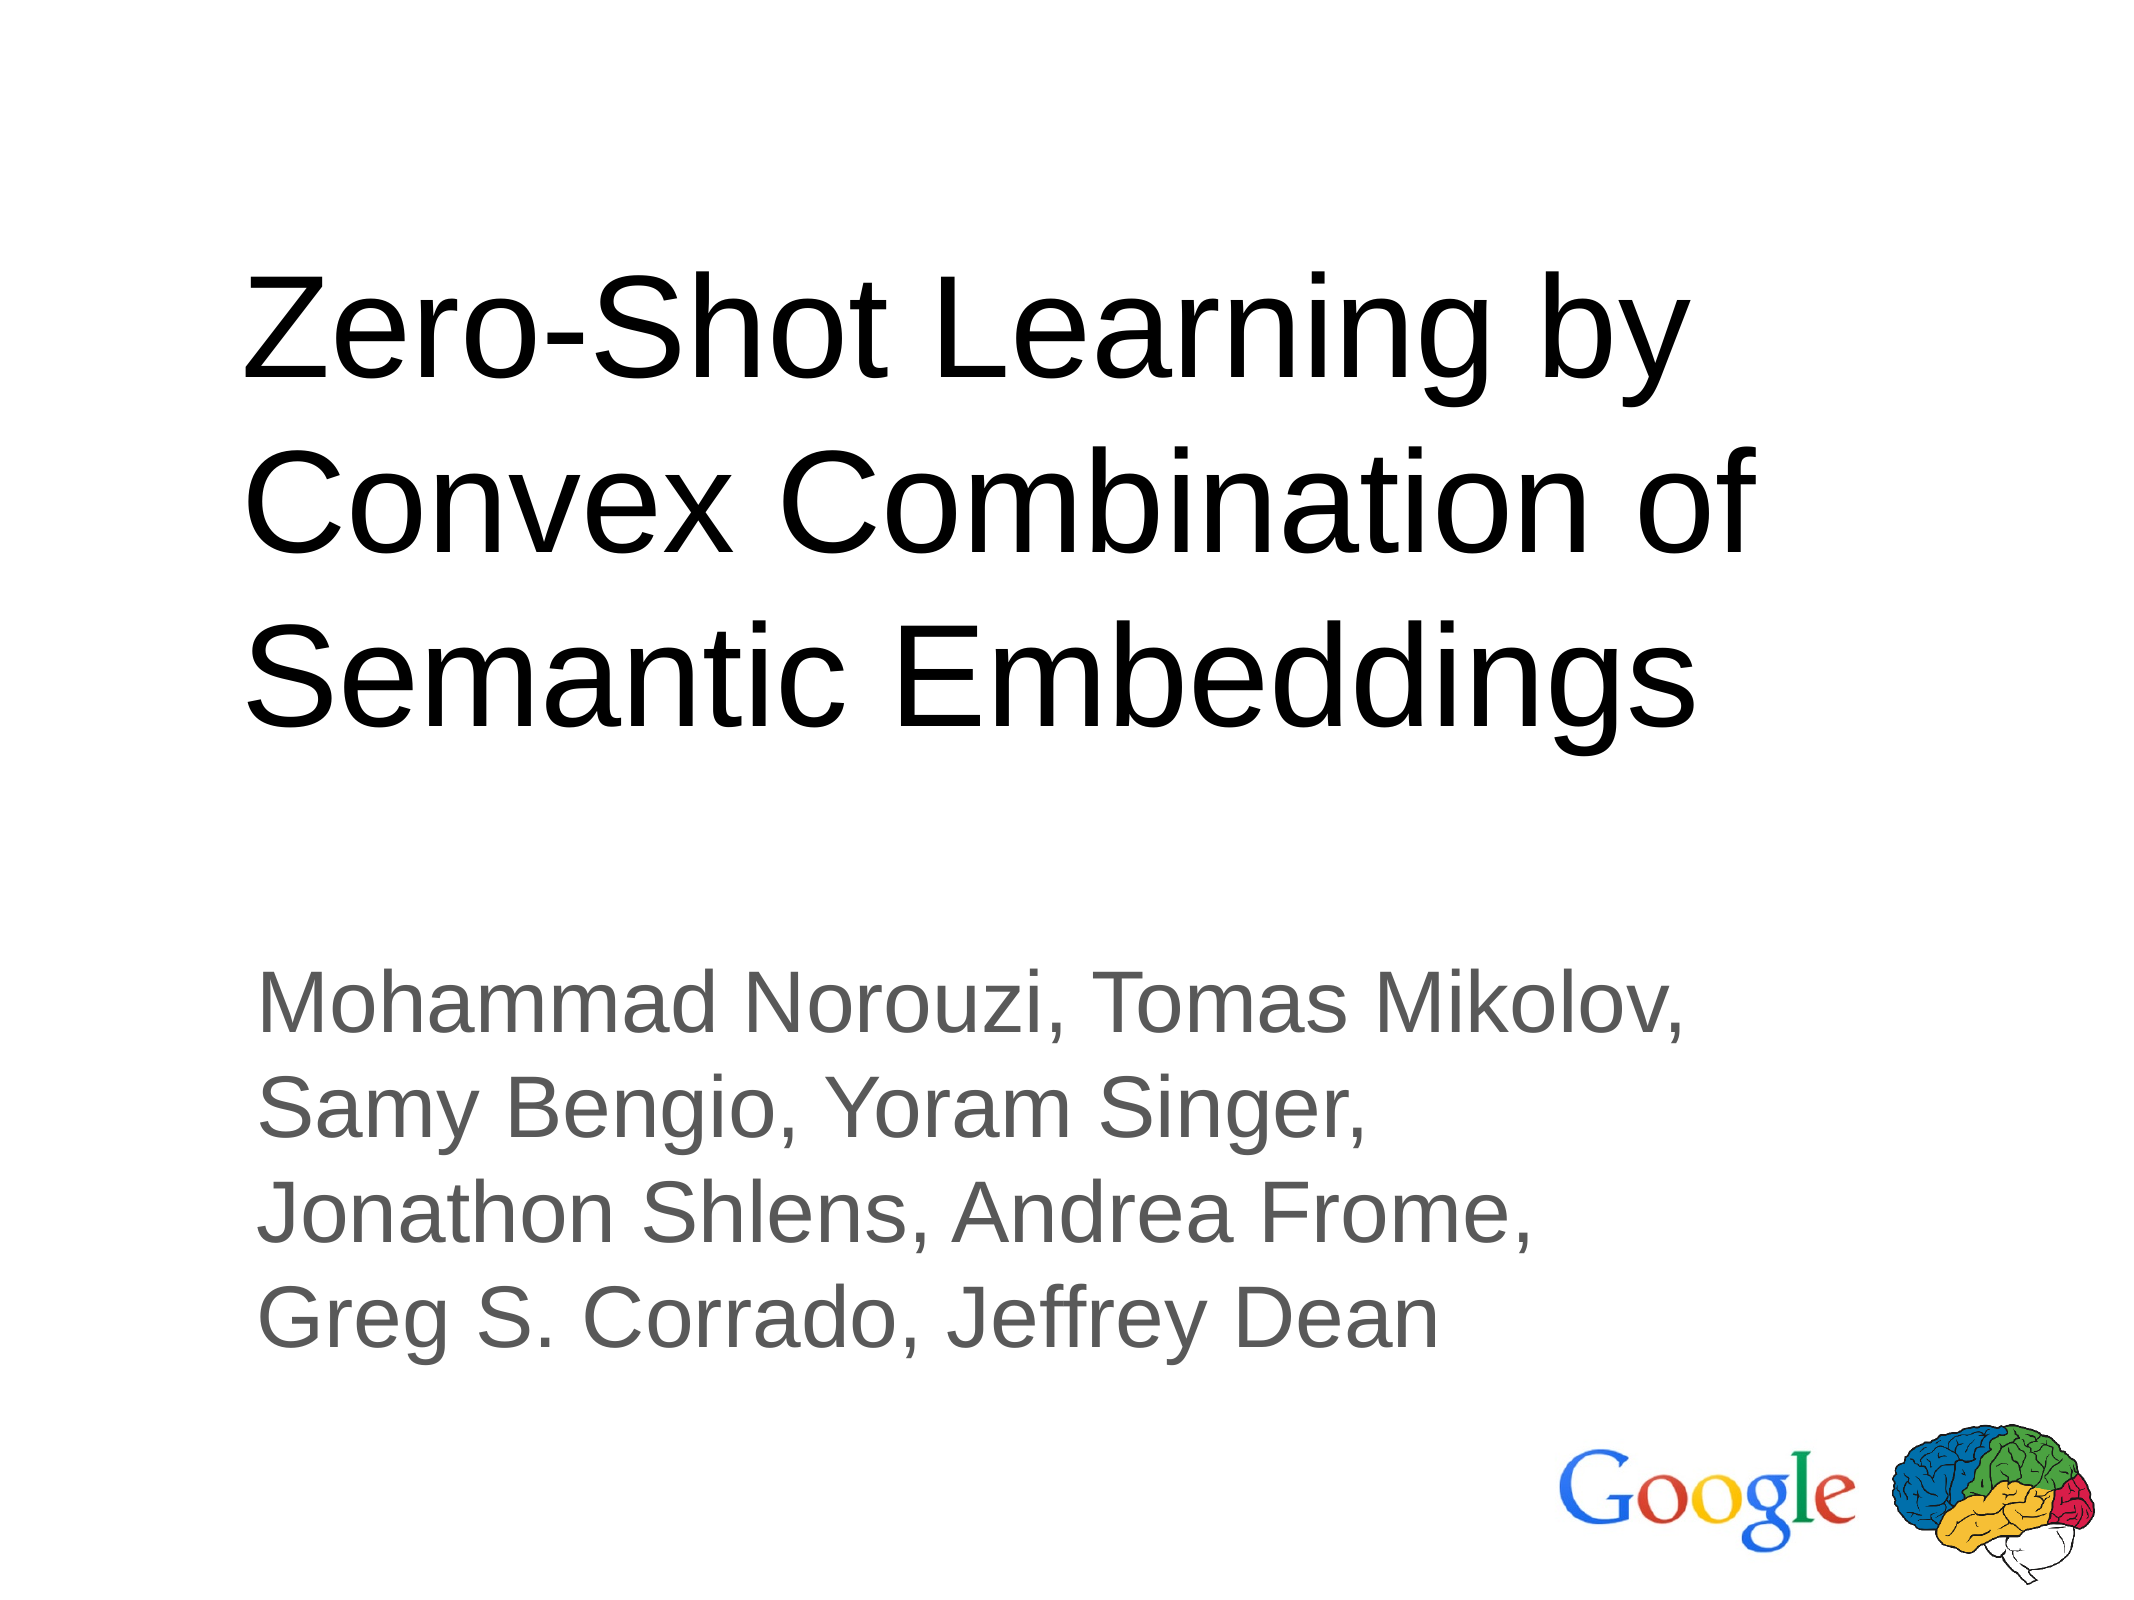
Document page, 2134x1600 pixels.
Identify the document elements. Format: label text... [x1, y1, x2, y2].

text_box Mohammad Norouzi, Tomas Mikolov, Samy Bengio, Yoram Singer, Jonathon Shlens, Andrea Frome, Greg S. Corrado, Jeffrey Dean [241, 937, 1759, 1373]
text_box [1541, 1411, 2095, 1600]
text_box Zero-Shot Learning by Convex Combination of Semantic Embeddings [241, 237, 2030, 750]
